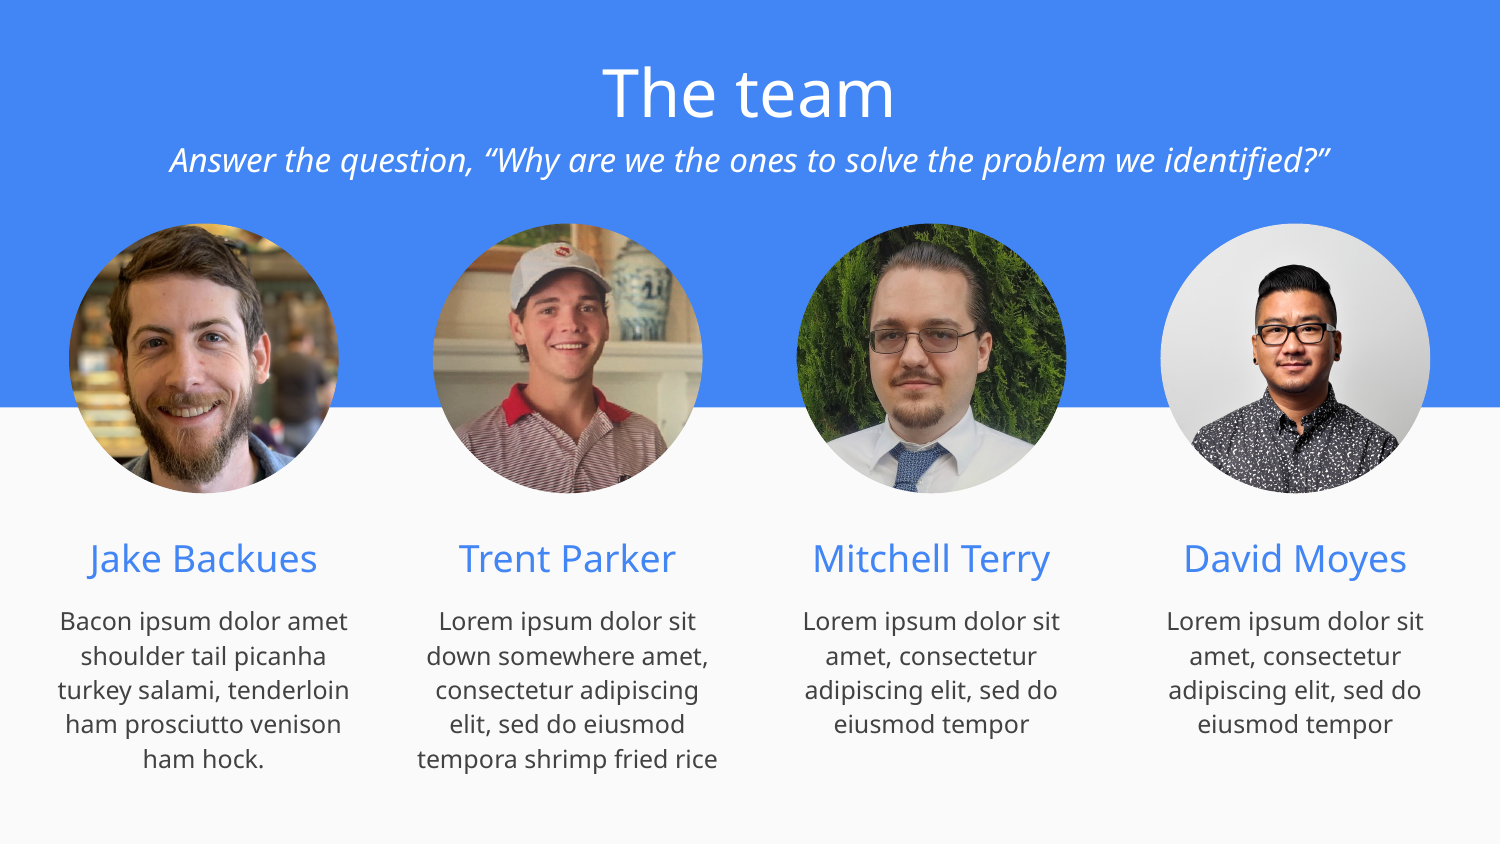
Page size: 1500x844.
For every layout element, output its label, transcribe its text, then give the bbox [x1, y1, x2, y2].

picture [68, 223, 339, 494]
list Lorem ipsum dolor sit down somewhere amet, consectetur adipiscing elit, sed do eiusmod tempora shrimp fried rice [401, 586, 734, 776]
list Lorem ipsum dolor sit amet, consectetur adipiscing elit, sed do eiusmod tempor [1129, 586, 1462, 776]
title Jake Backues [38, 499, 370, 586]
picture [1160, 223, 1431, 494]
title Trent Parker [401, 499, 734, 586]
title Mitchell Terry [765, 499, 1098, 586]
title The team Answer the question, “Why are we the ones to solve the problem we identified?” [51, 36, 1449, 203]
list Bacon ipsum dolor amet shoulder tail picanha turkey salami, tenderloin ham prosciutto venison ham hock. [38, 586, 370, 776]
picture [796, 223, 1067, 494]
list Lorem ipsum dolor sit amet, consectetur adipiscing elit, sed do eiusmod tempor [765, 586, 1098, 776]
text_box [0, 0, 1500, 408]
picture [432, 223, 703, 494]
title David Moyes [1129, 499, 1462, 586]
